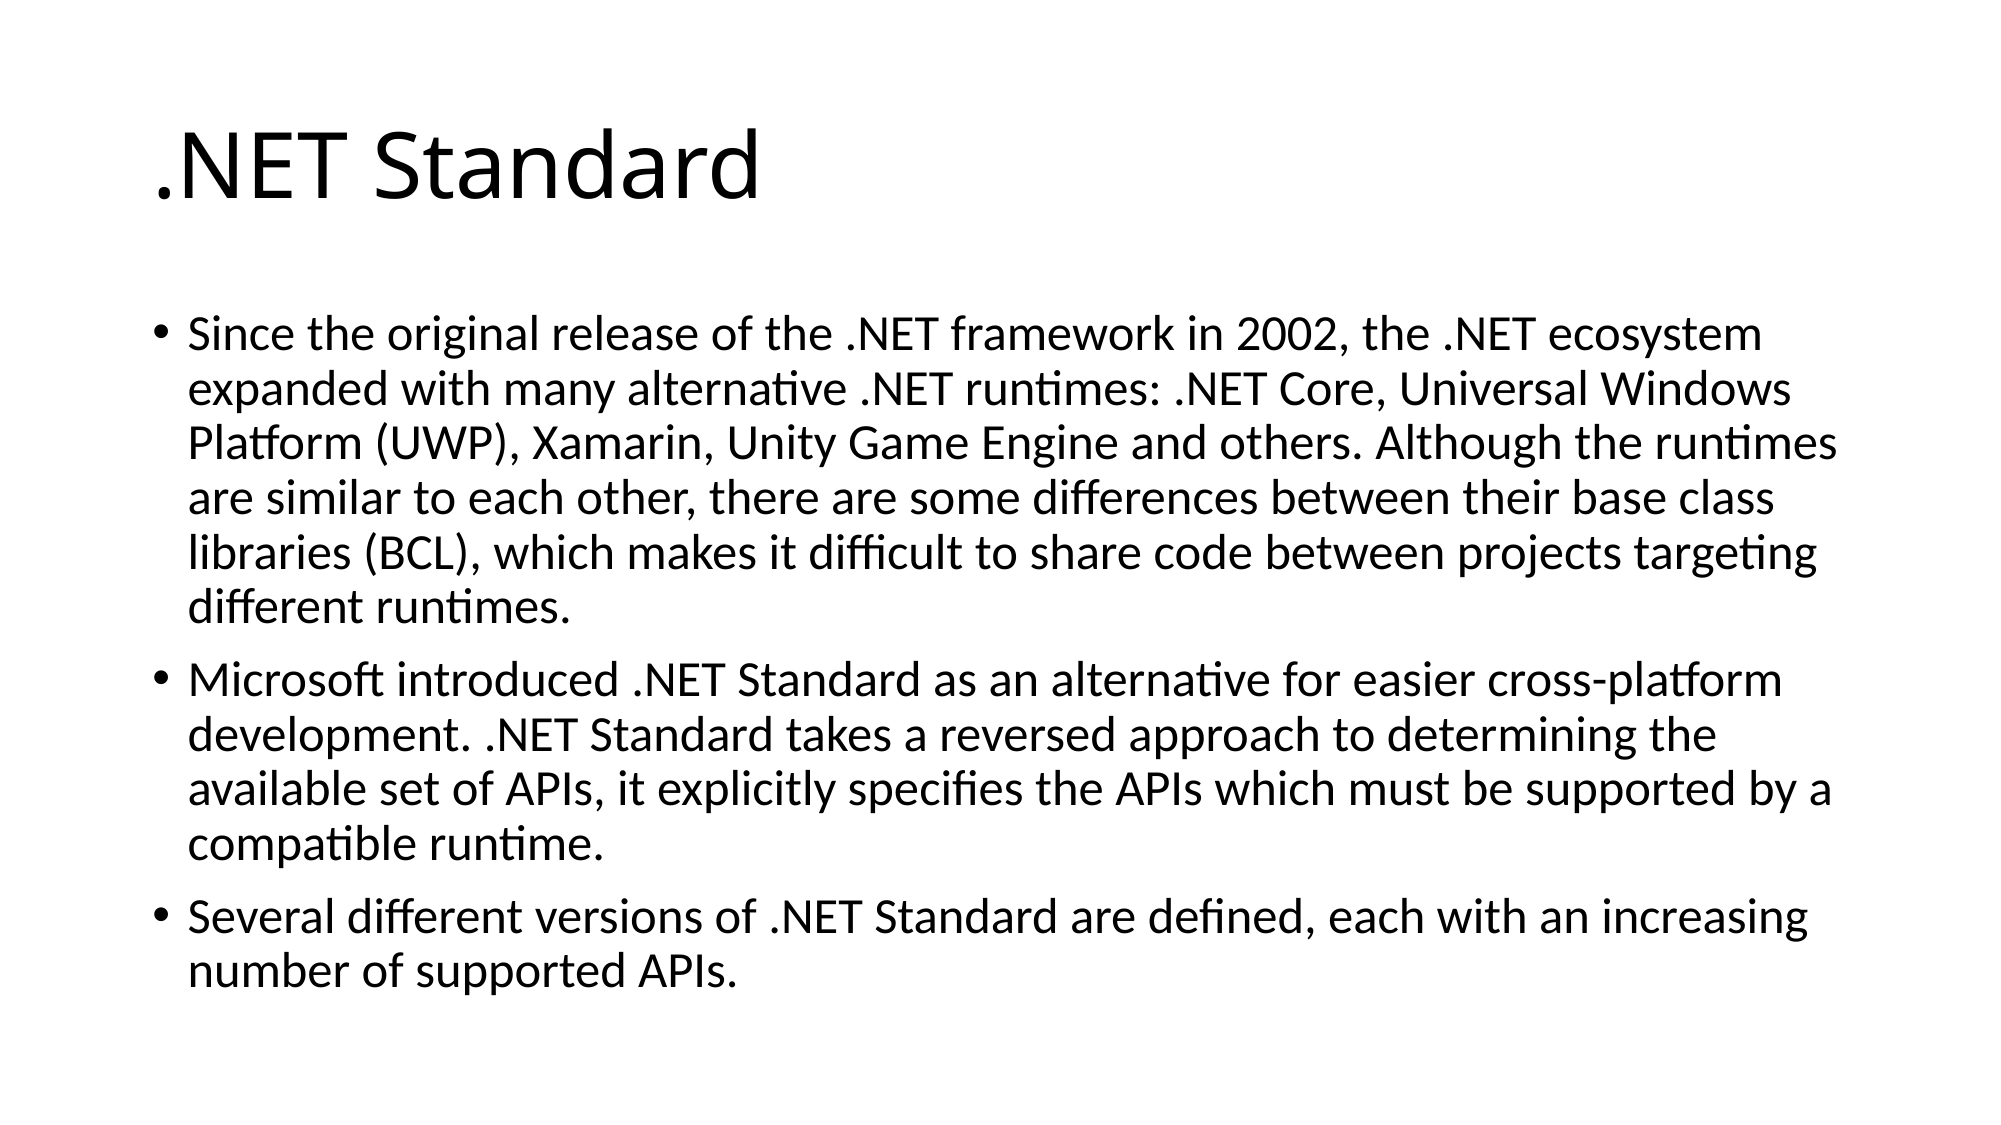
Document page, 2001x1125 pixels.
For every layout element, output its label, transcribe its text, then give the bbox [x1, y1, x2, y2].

list Since the original release of the .NET framework in 2002, the .NET ecosystem expanded with many alternative .NET runtimes: .NET Core, Universal Windows Platform (UWP), Xamarin, Unity Game Engine and others. Although the runtimes are similar to each other, there are some differences between their base class libraries (BCL), which makes it difficult to share code between projects targeting different runtimes. Microsoft introduced .NET Standard as an alternative for easier cross-platform development. .NET Standard takes a reversed approach to determining the available set of APIs, it explicitly specifies the APIs which must be supported by a compatible runtime. Several different versions of .NET Standard are defined, each with an increasing number of supported APIs. [137, 299, 1863, 1014]
title .NET Standard [137, 59, 1863, 278]
